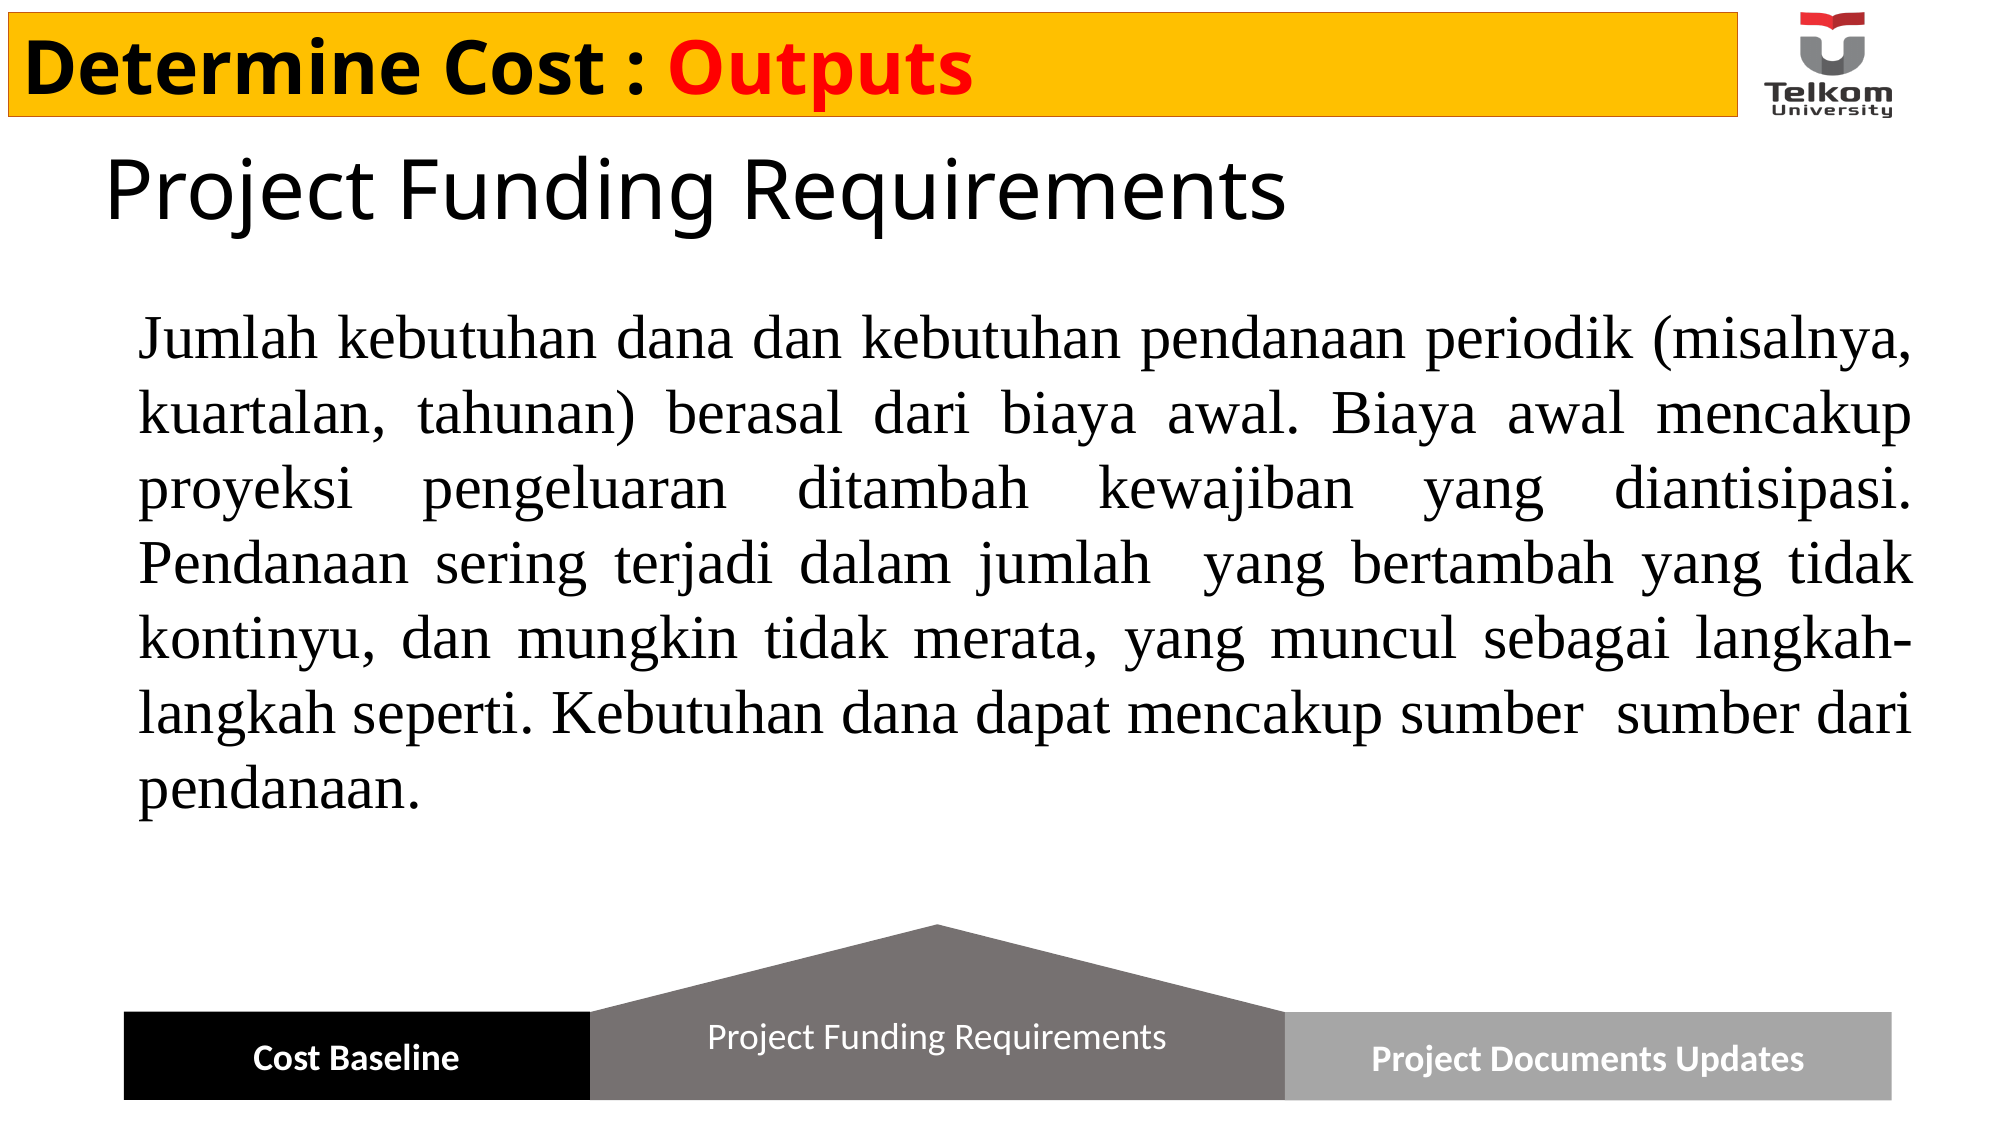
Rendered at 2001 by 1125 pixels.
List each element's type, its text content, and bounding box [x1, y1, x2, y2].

text_box Determine Cost : Outputs [8, 12, 1738, 117]
title Project Funding Requirements [88, 138, 1339, 247]
list Jumlah kebutuhan dana dan kebutuhan pendanaan periodik (misalnya, kuartalan, tahunan) berasal dari biaya awal. Biaya awal mencakup proyeksi pengeluaran ditambah kewajiban yang diantisipasi. Pendanaan sering terjadi dalam jumlah yang bertambah yang tidak kontinyu, dan mungkin tidak merata, yang muncul sebagai langkah-langkah seperti. Kebutuhan dana dapat mencakup sumber sumber dari pendanaan. [123, 289, 1930, 1028]
picture [1764, 12, 1892, 118]
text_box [123, 924, 1892, 1101]
